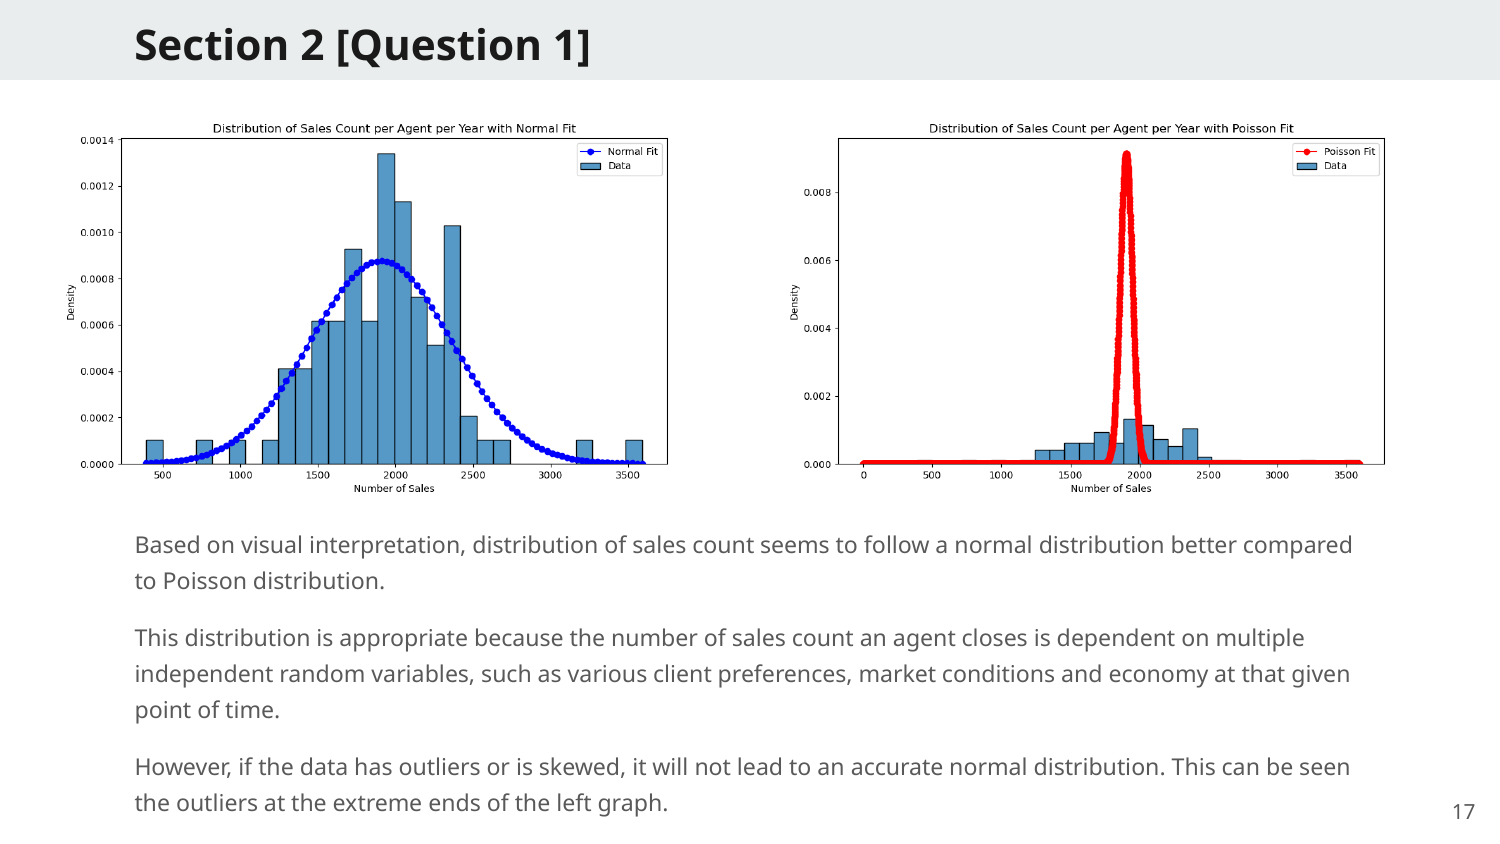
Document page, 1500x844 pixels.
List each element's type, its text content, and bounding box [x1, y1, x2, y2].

picture [33, 87, 737, 510]
picture [749, 87, 1454, 510]
slide_number ‹#› [1400, 779, 1491, 844]
list Based on visual interpretation, distribution of sales count seems to follow a normal distribution better compared to Poisson distribution. This distribution is appropriate because the number of sales count an agent closes is dependent on multiple independent random variables, such as various client preferences, market conditions and economy at that given point of time. However, if the data has outliers or is skewed, it will not lead to an accurate normal distribution. This can be seen the outliers at the extreme ends of the left graph. [119, 509, 1381, 834]
title Section 2 [Question 1] [119, 0, 1381, 88]
